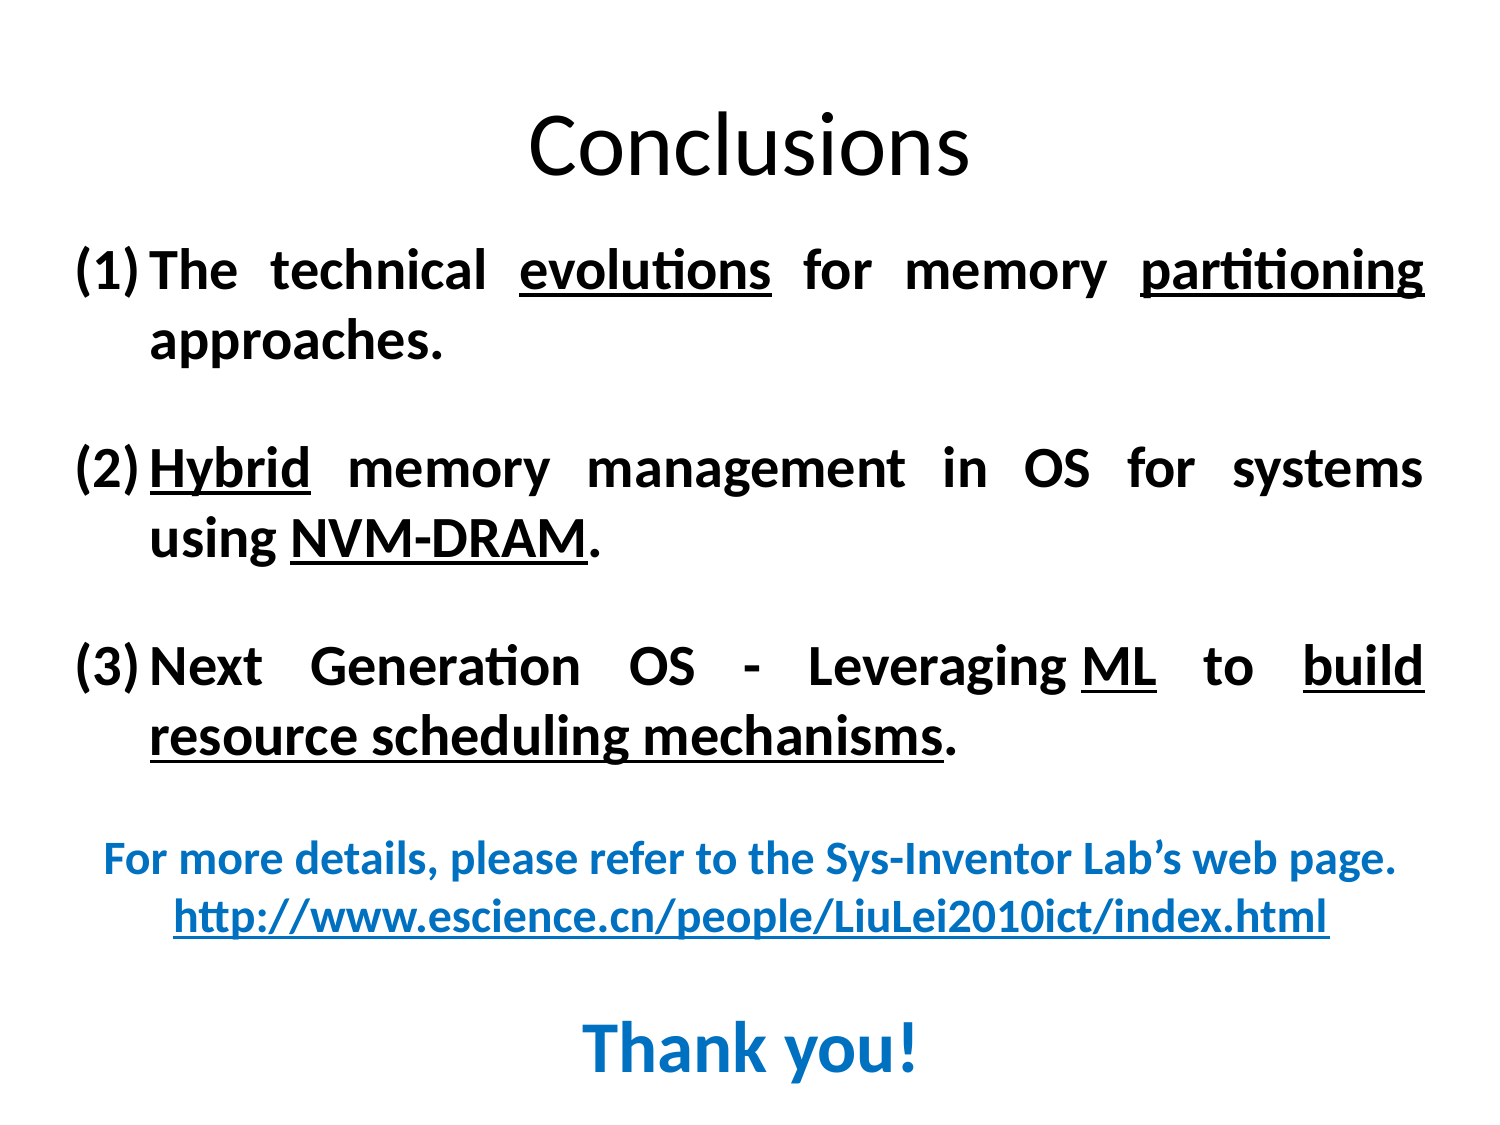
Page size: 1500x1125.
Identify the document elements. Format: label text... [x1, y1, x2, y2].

list The technical evolutions for memory partitioning approaches. Hybrid memory management in OS for systems using NVM-DRAM. Next Generation OS - Leveraging ML to build resource scheduling mechanisms. [59, 223, 1440, 819]
title Conclusions [75, 45, 1425, 223]
text_box For more details, please refer to the Sys-Inventor Lab’s web page. http://www.escience.cn/people/LiuLei2010ict/index.html Thank you! [1, 819, 1500, 1095]
